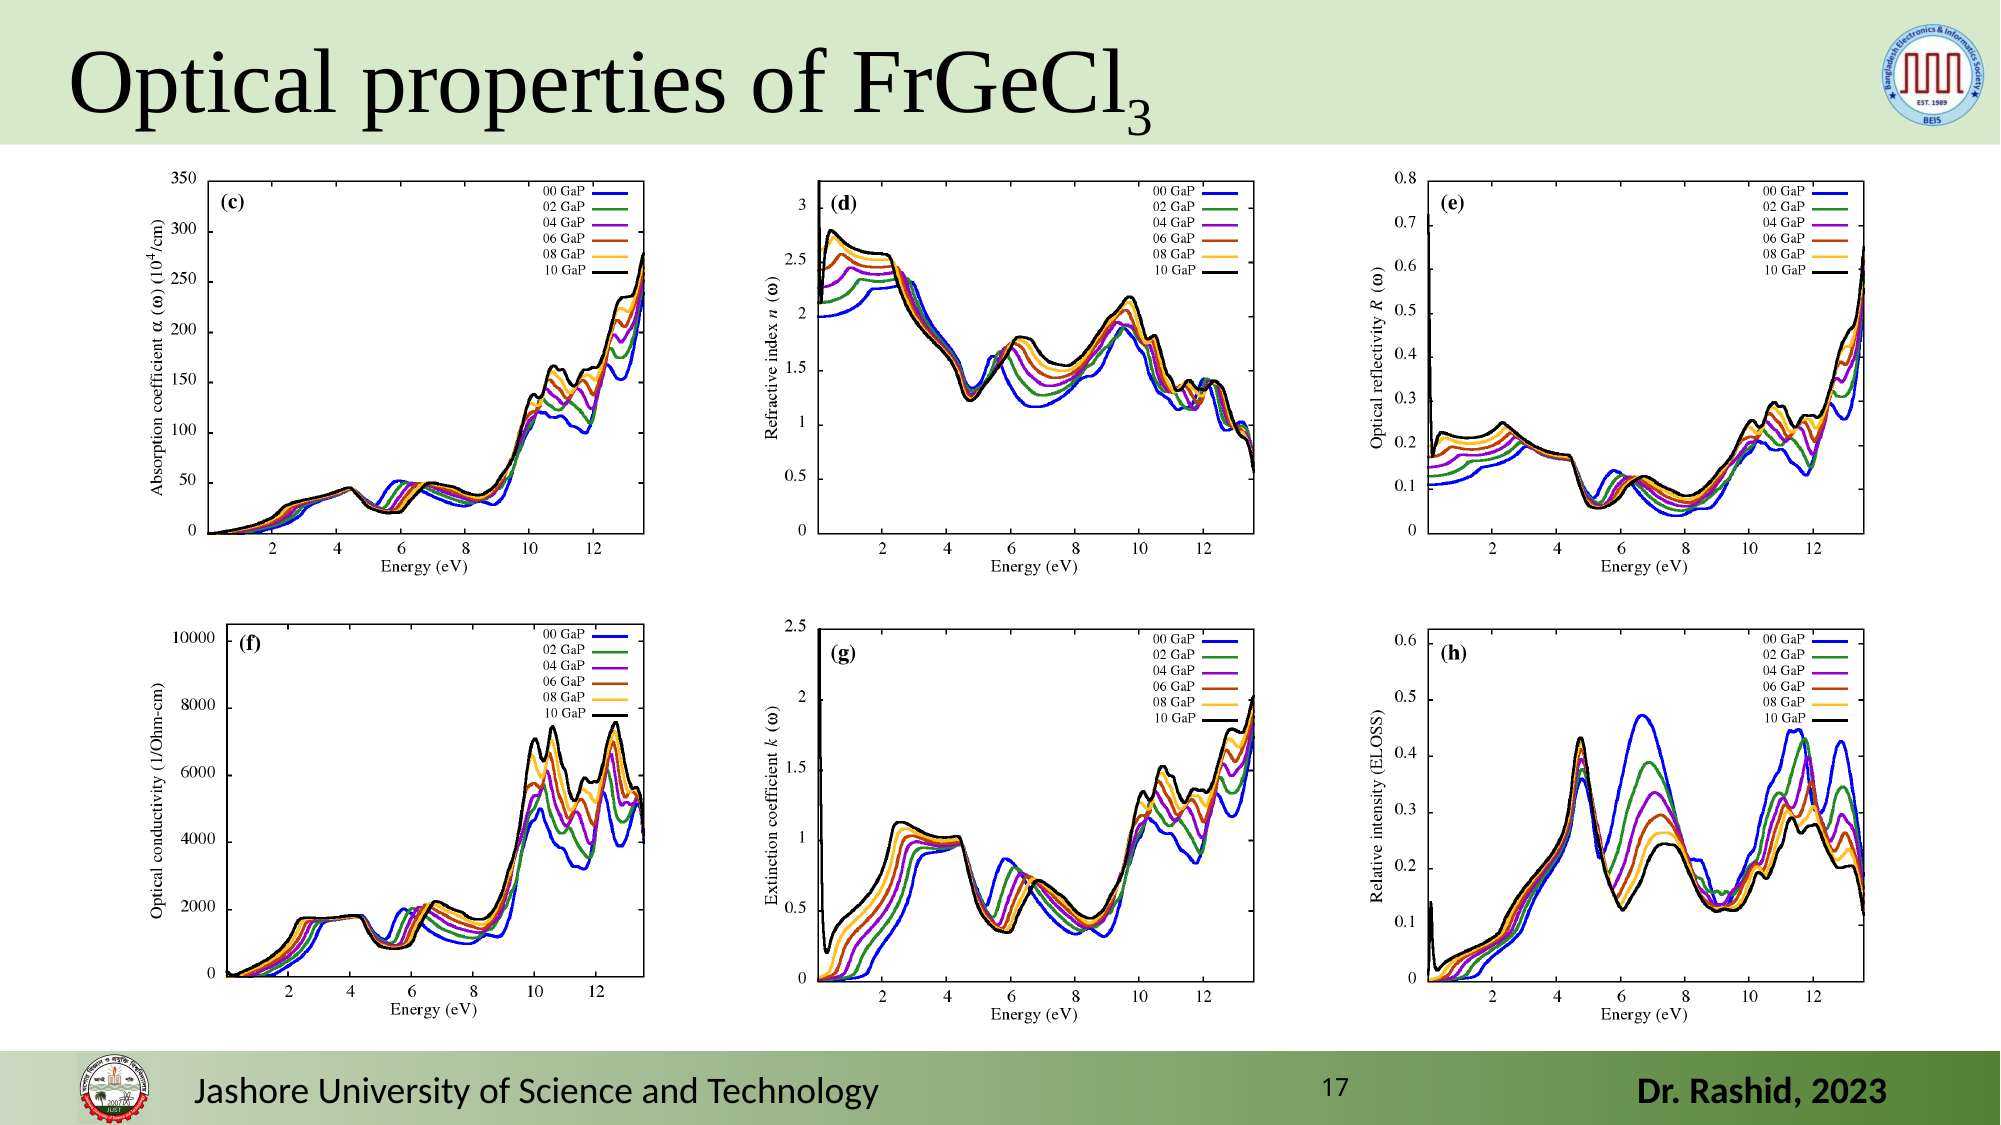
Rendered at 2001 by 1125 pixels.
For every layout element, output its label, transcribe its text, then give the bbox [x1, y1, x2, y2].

slide_number 17 [1281, 1058, 1365, 1119]
picture [1366, 610, 1892, 1031]
picture [756, 162, 1282, 583]
picture [756, 610, 1282, 1031]
picture [146, 162, 672, 583]
picture [146, 605, 672, 1026]
picture [1366, 162, 1892, 583]
picture [78, 1053, 150, 1124]
text_box Optical properties of FrGeCl3 [53, 13, 1169, 154]
